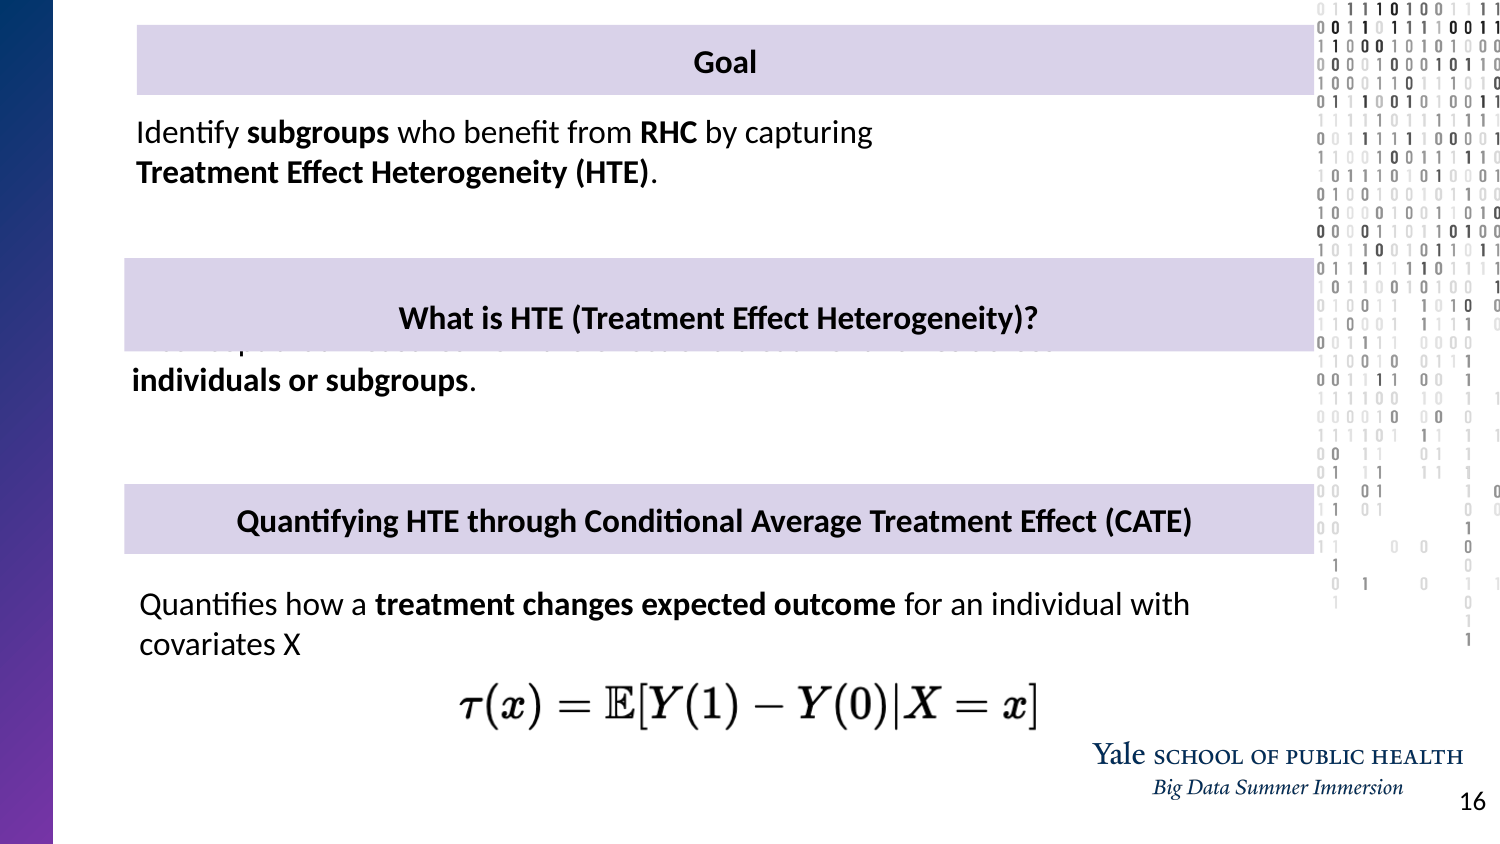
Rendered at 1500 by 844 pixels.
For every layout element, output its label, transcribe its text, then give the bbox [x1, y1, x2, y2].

text_box Quantifies how a treatment changes expected outcome for an individual with covariates X [124, 567, 1315, 646]
text_box Quantifying HTE through Conditional Average Treatment Effect (CATE) [124, 484, 1315, 554]
text_box Identify subgroups who benefit from RHC by capturing Treatment Effect Heterogeneity (HTE). [120, 94, 919, 212]
text_box Goal [136, 24, 1315, 95]
picture [455, 673, 1045, 741]
picture [1310, 0, 1500, 685]
text_box What is HTE (Treatment Effect Heterogeneity)? [124, 258, 1315, 352]
title A concept that measures how the effect of a treatment varies across individuals or subgroups. [124, 352, 1081, 443]
slide_number ‹#› [1403, 779, 1494, 844]
picture [1092, 741, 1463, 800]
